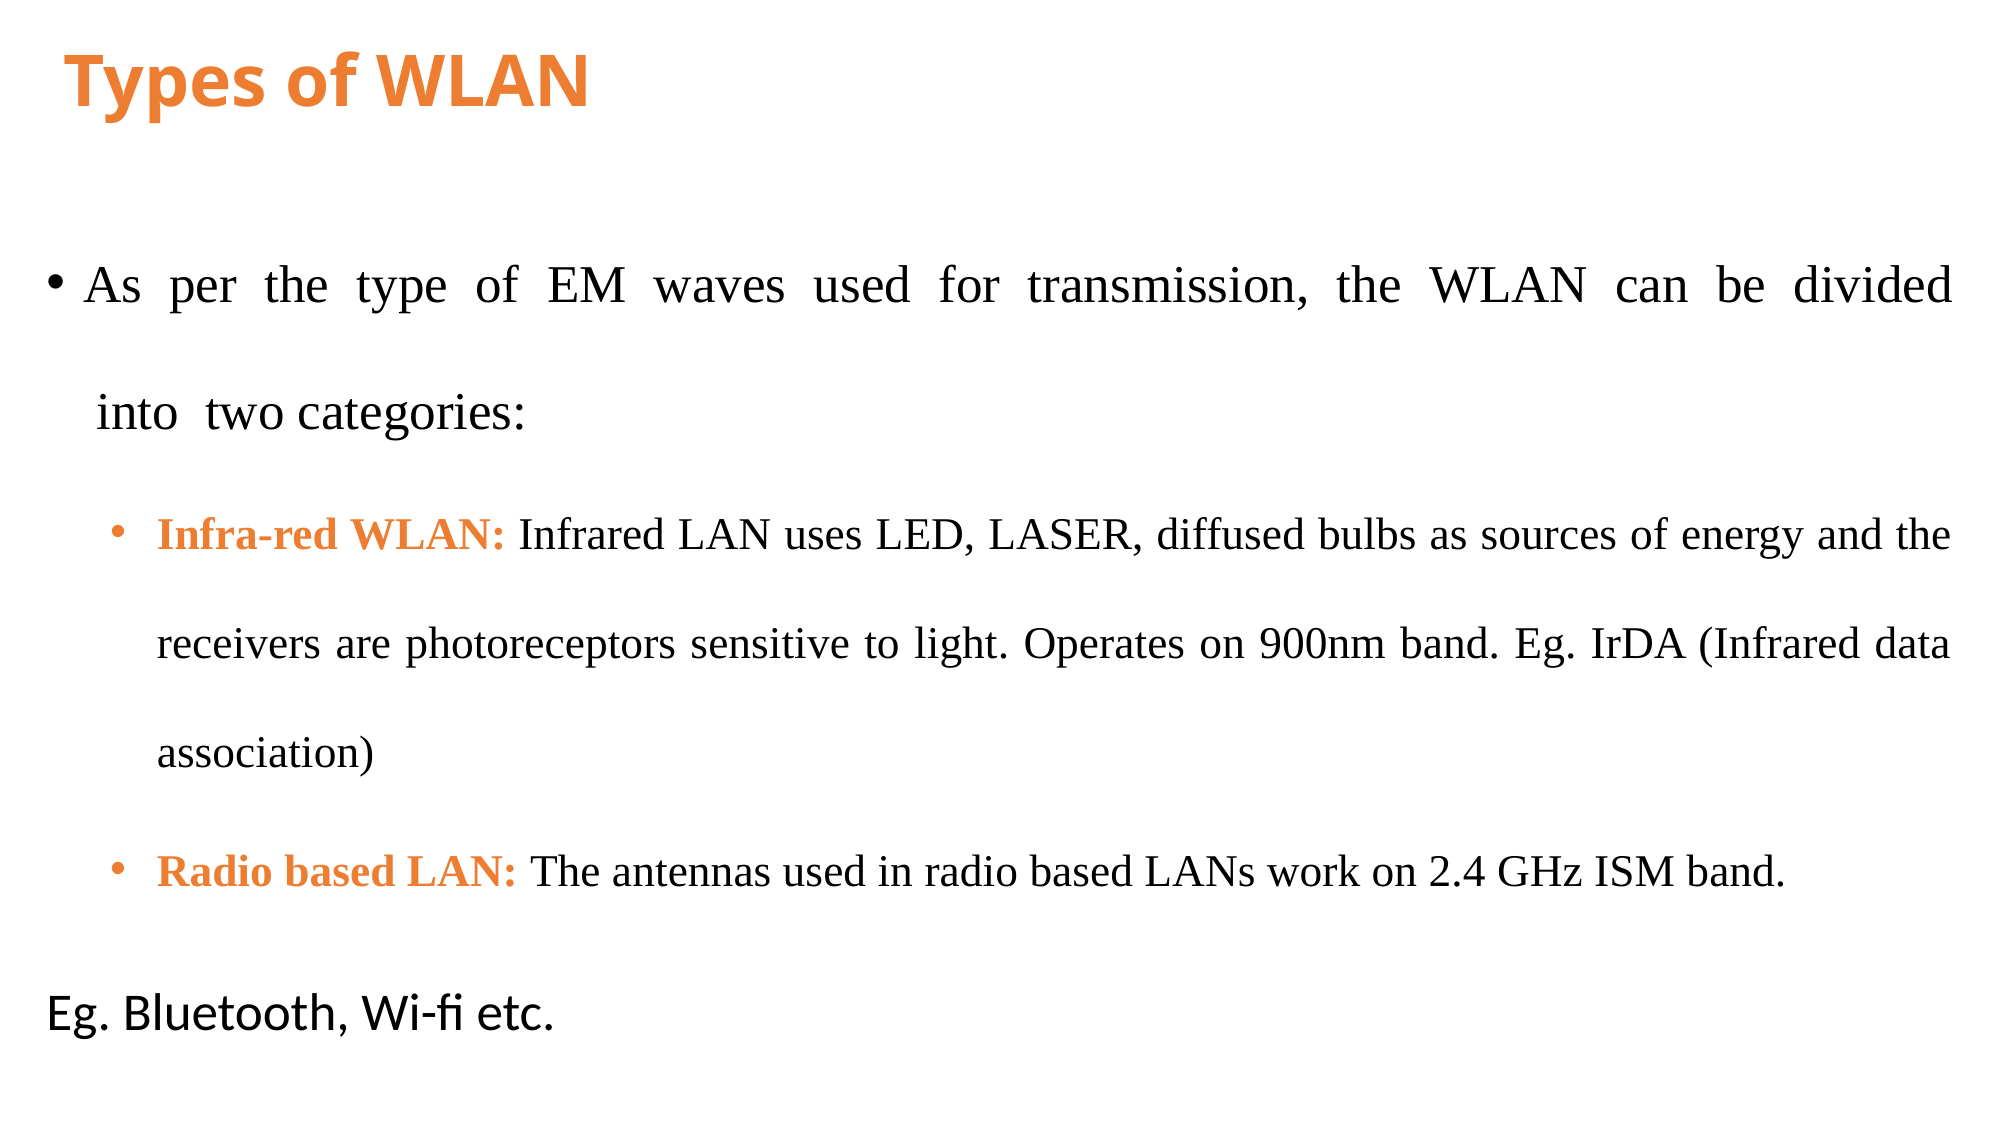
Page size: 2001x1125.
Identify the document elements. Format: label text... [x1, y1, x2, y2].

title Types of WLAN [48, 37, 1774, 130]
list As per the type of EM waves used for transmission, the WLAN can be divided into two categories: Infra-red WLAN: Infrared LAN uses LED, LASER, diffused bulbs as sources of energy and the receivers are photoreceptors sensitive to light. Operates on 900nm band. Eg. IrDA (Infrared data association) Radio based LAN: The antennas used in radio based LANs work on 2.4 GHz ISM band. Eg. Bluetooth, Wi-fi etc. [31, 177, 1969, 1063]
